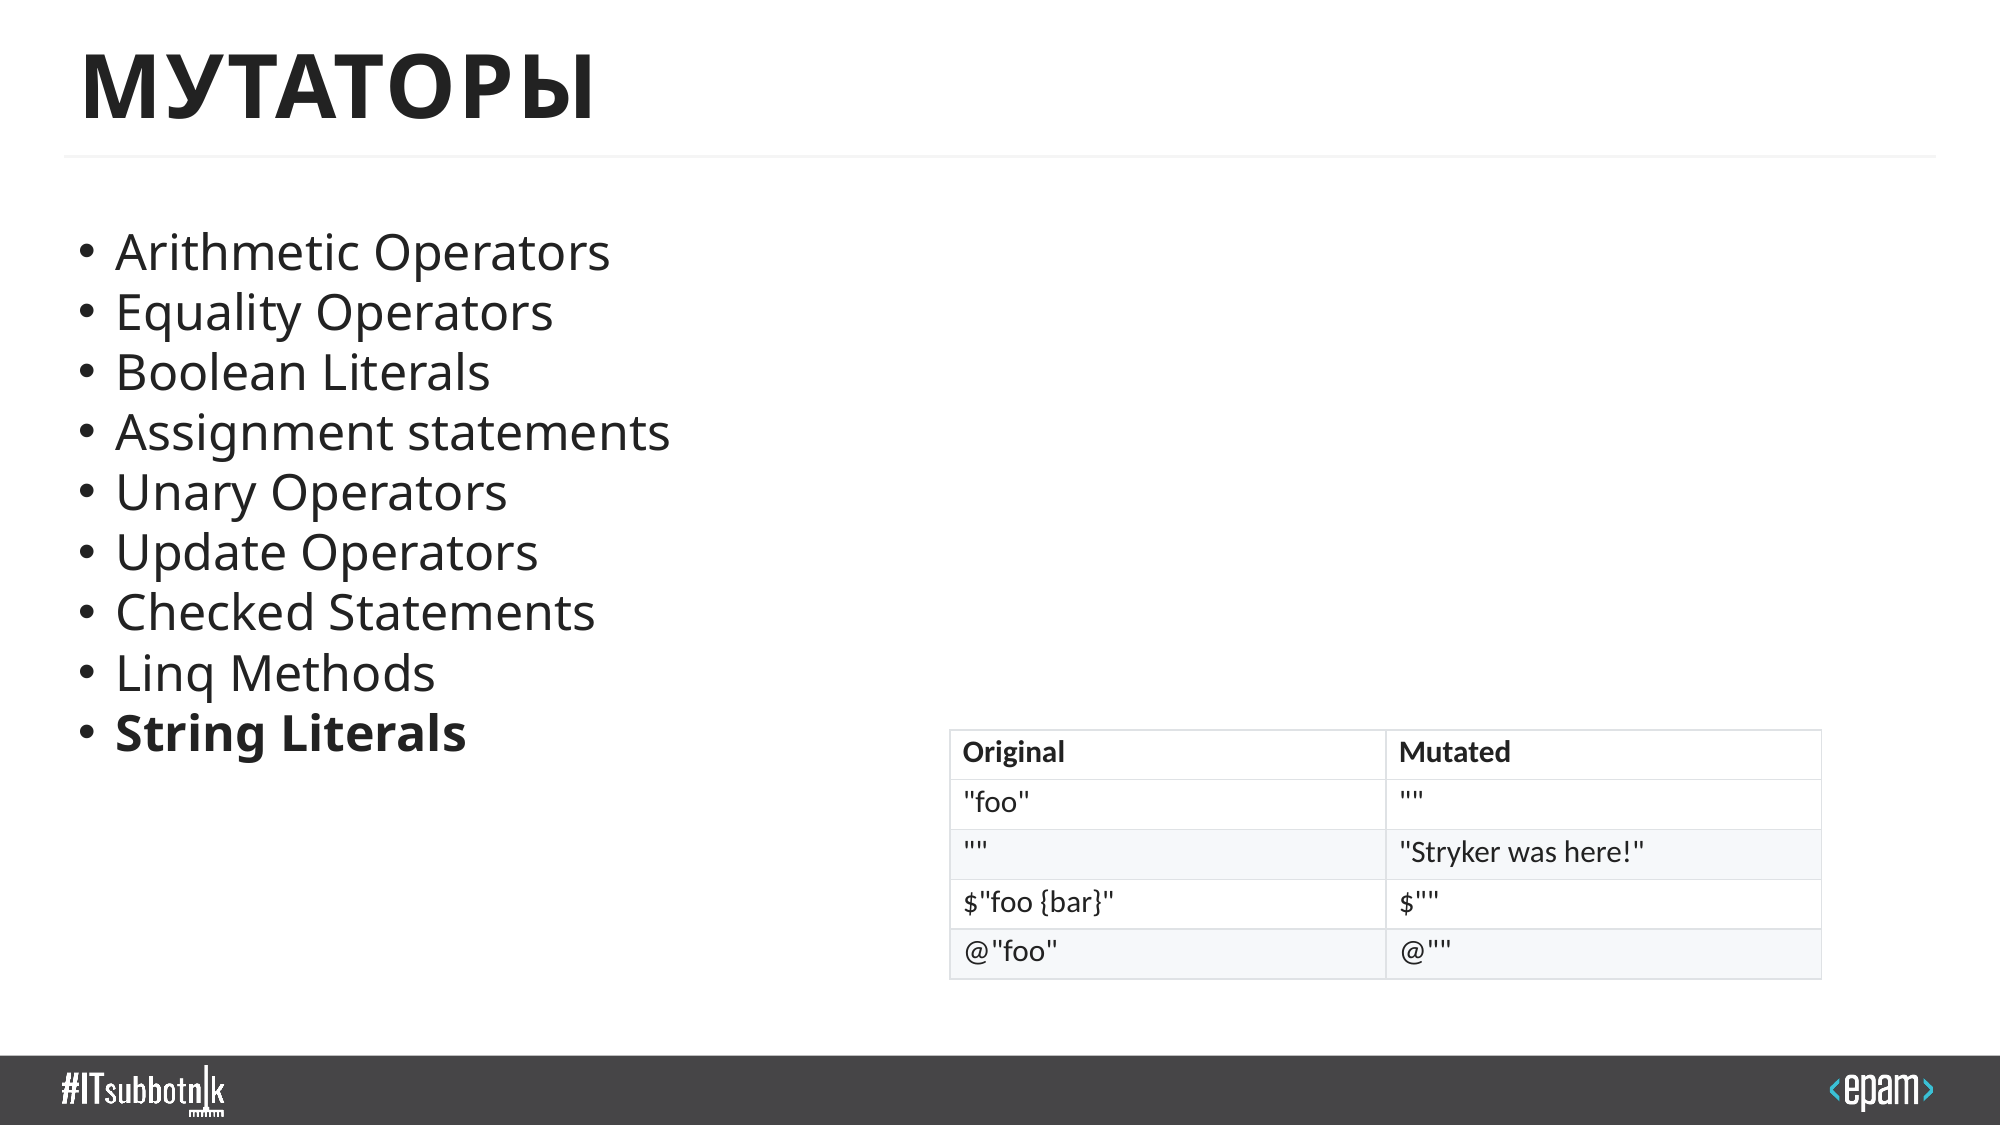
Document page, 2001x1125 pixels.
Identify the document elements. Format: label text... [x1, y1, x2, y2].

table_header Mutated [1387, 731, 1821, 779]
table_cell "" [951, 830, 1385, 879]
table_cell "" [1387, 780, 1821, 829]
table_cell $"foo {bar}" [951, 880, 1385, 928]
table_header Original [951, 731, 1385, 779]
table_cell "foo" [951, 780, 1385, 829]
table_cell "Stryker was here!" [1387, 830, 1821, 879]
picture [51, 1025, 235, 1125]
title Мутаторы [78, 50, 1922, 116]
list Arithmetic Operators Equality Operators Boolean Literals Assignment statements Unary Operators Update Operators Checked Statements Linq Methods String Literals [78, 236, 950, 980]
table_cell @"foo" [951, 930, 1385, 978]
table_cell @"" [1387, 930, 1821, 978]
table_cell $"" [1387, 880, 1821, 928]
